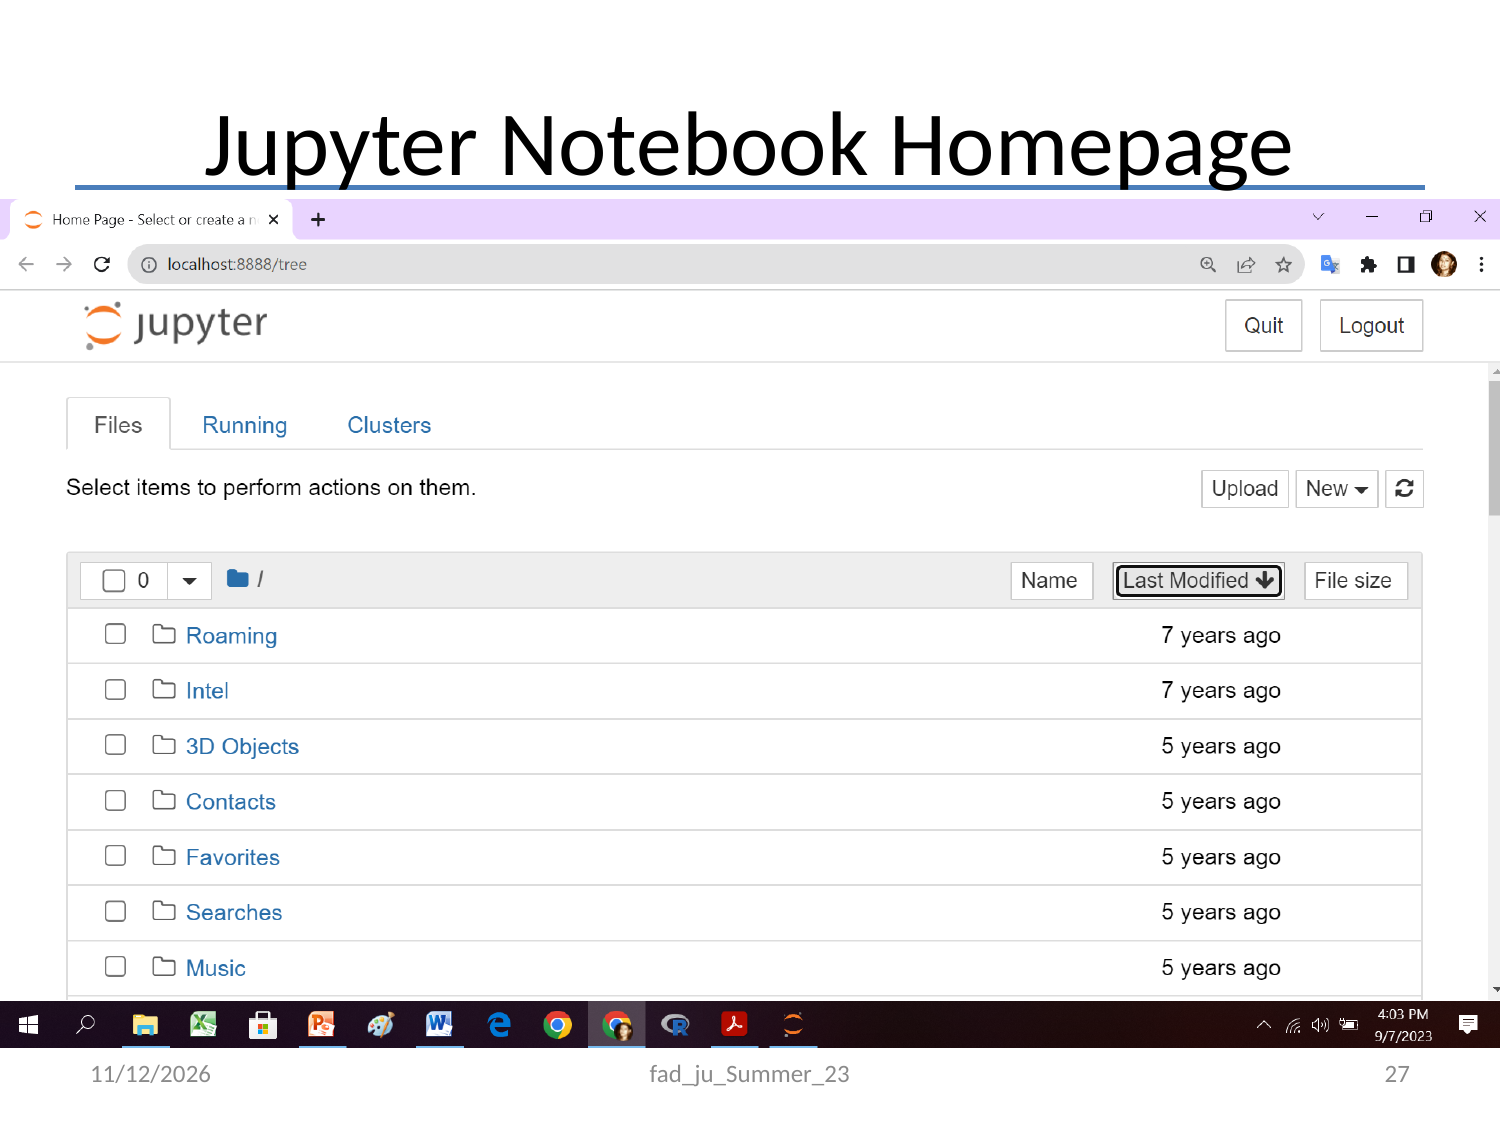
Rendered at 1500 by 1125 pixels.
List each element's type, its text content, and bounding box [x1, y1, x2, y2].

title Jupyter Notebook Homepage [75, 45, 1425, 198]
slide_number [75, 1057, 425, 1103]
picture [0, 199, 1500, 1048]
slide_number 27 [1074, 1057, 1425, 1103]
footer fad_ju_Summer_23 [512, 1057, 988, 1103]
